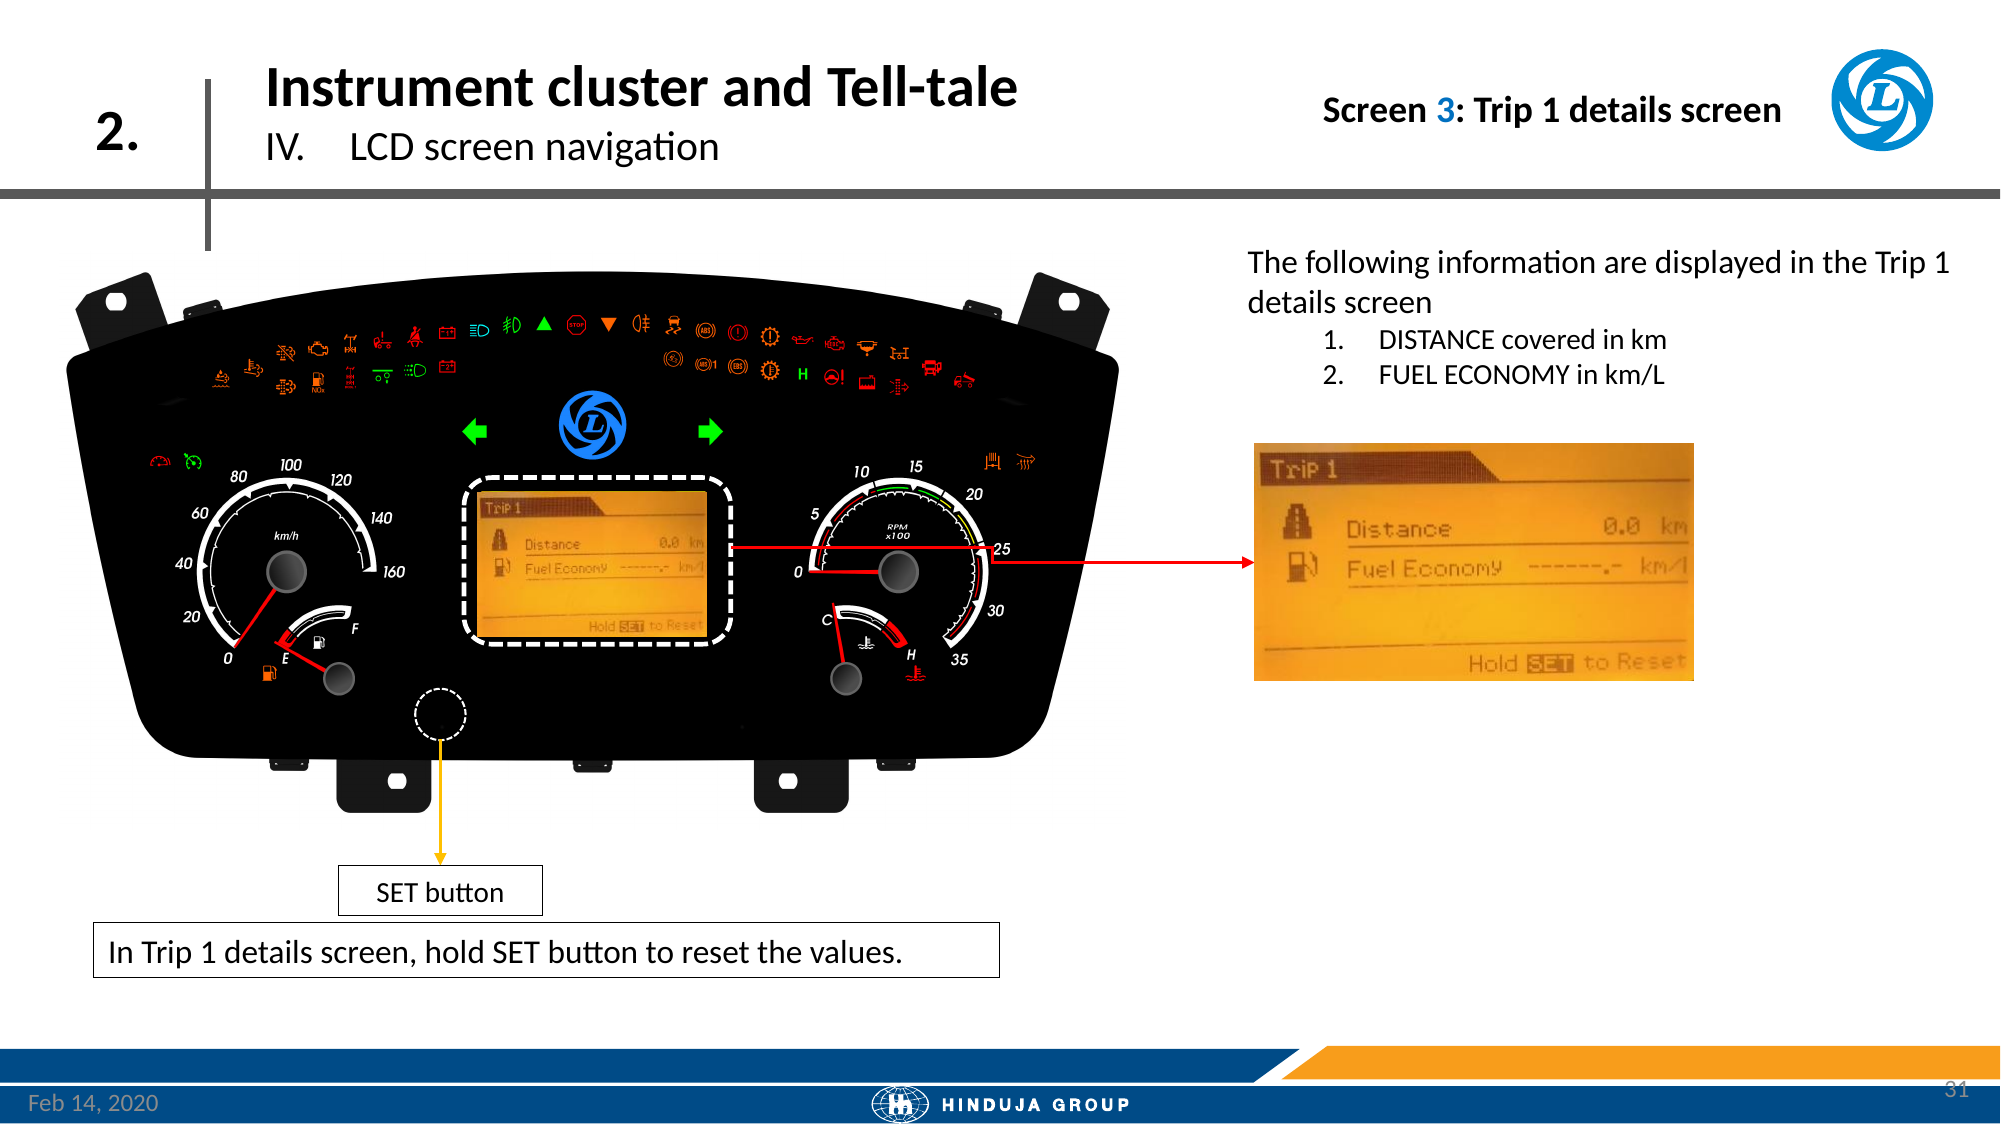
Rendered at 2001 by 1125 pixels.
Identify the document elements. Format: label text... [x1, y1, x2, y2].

picture [1254, 443, 1694, 681]
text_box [730, 547, 1254, 563]
text_box 2. [81, 84, 156, 170]
text_box The following information are displayed in the Trip 1 details screen DISTANCE covered in km FUEL ECONOMY in km/L [1233, 233, 1983, 398]
text_box Screen 3: Trip 1 details screen [1254, 77, 1851, 138]
text_box In Trip 1 details screen, hold SET button to reset the values. [93, 922, 1000, 978]
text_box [337, 688, 543, 917]
picture [59, 251, 1126, 830]
text_box Instrument cluster and Tell-tale LCD screen navigation [250, 41, 1034, 176]
